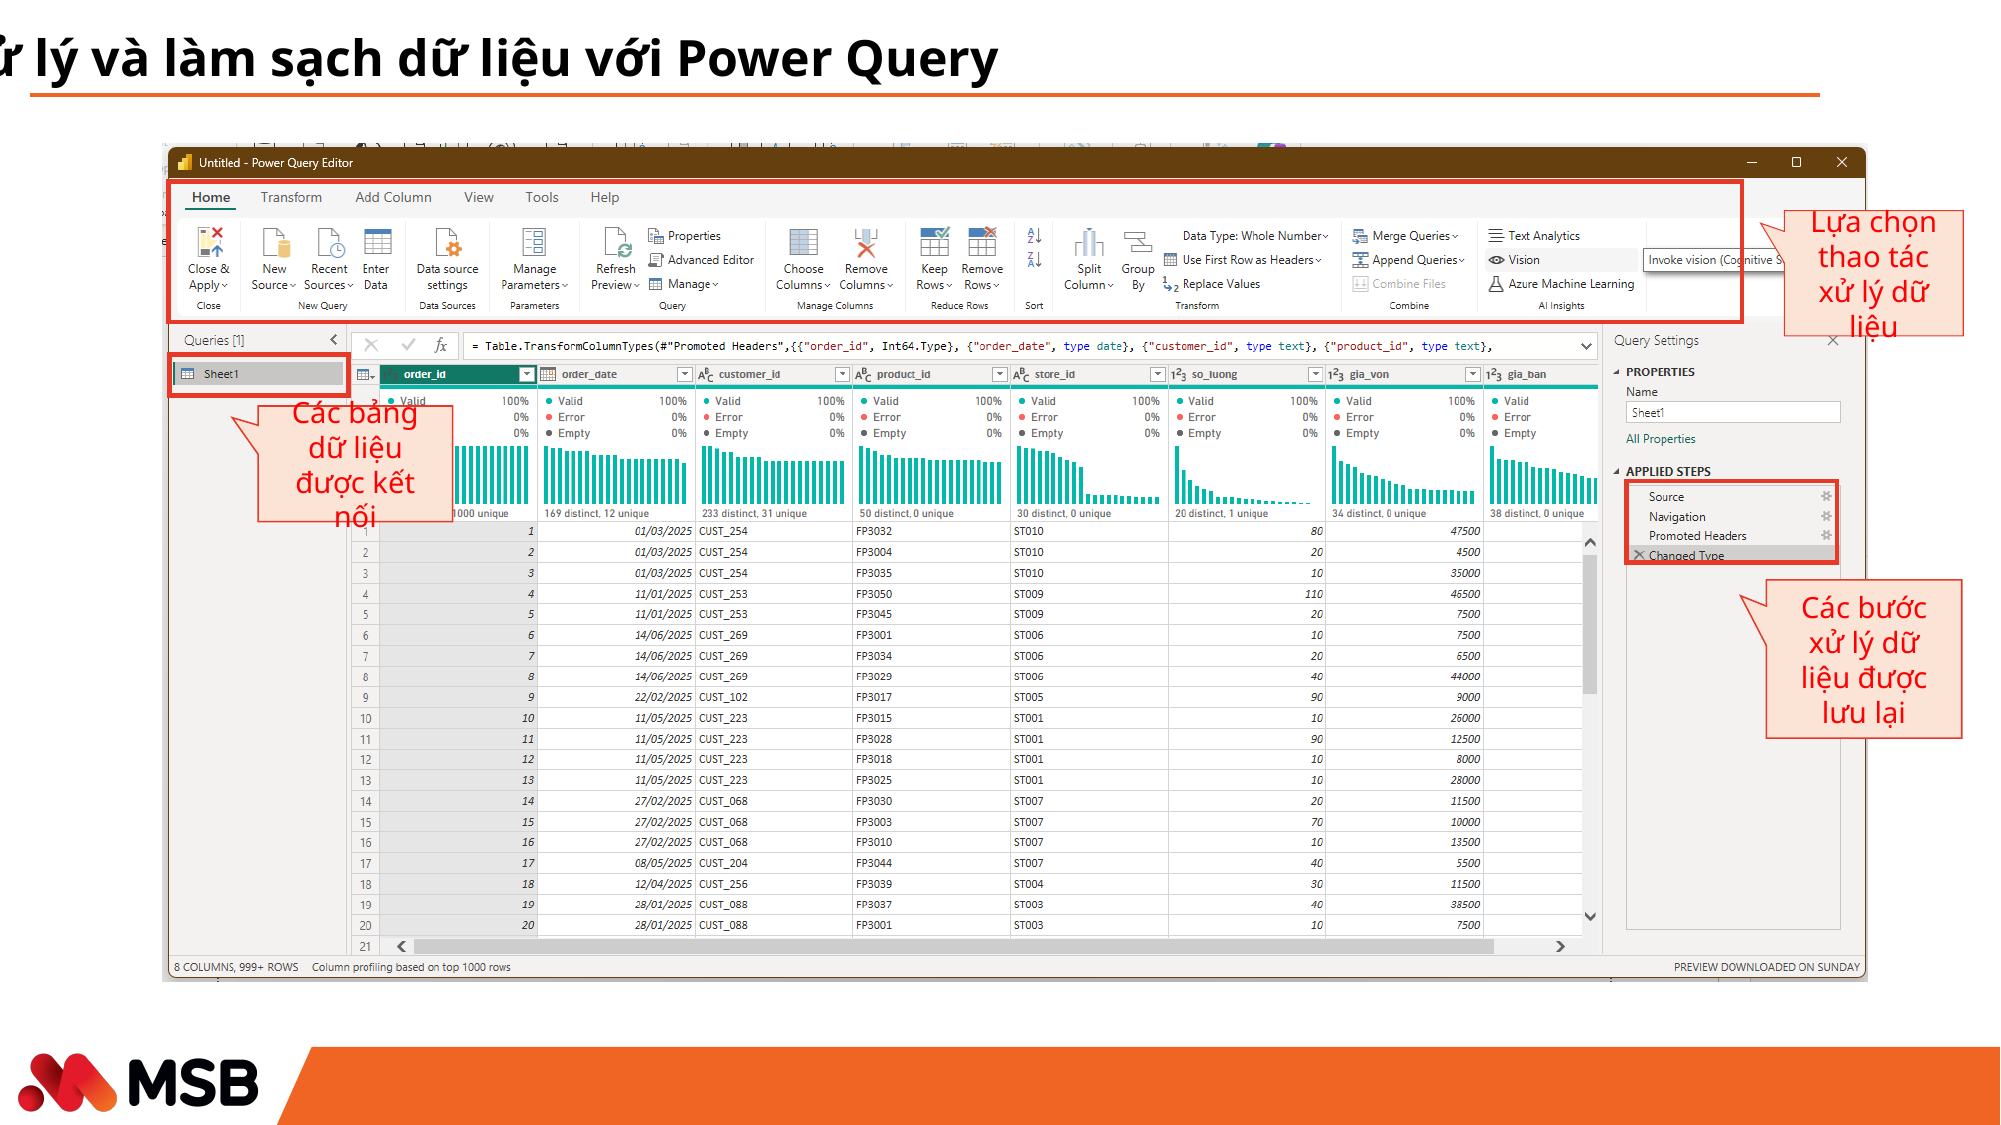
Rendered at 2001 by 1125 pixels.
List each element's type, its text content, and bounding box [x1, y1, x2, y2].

picture [162, 143, 1869, 982]
text_box Lựa chọn thao tác xử lý dữ liệu [1869, 209, 1965, 338]
text_box [275, 1045, 2000, 1125]
text_box Xử lý và làm sạch dữ liệu với Power Query [0, 19, 1015, 94]
picture [16, 1040, 259, 1125]
text_box Các bước xử lý dữ liệu được lưu lại [1869, 578, 1964, 740]
